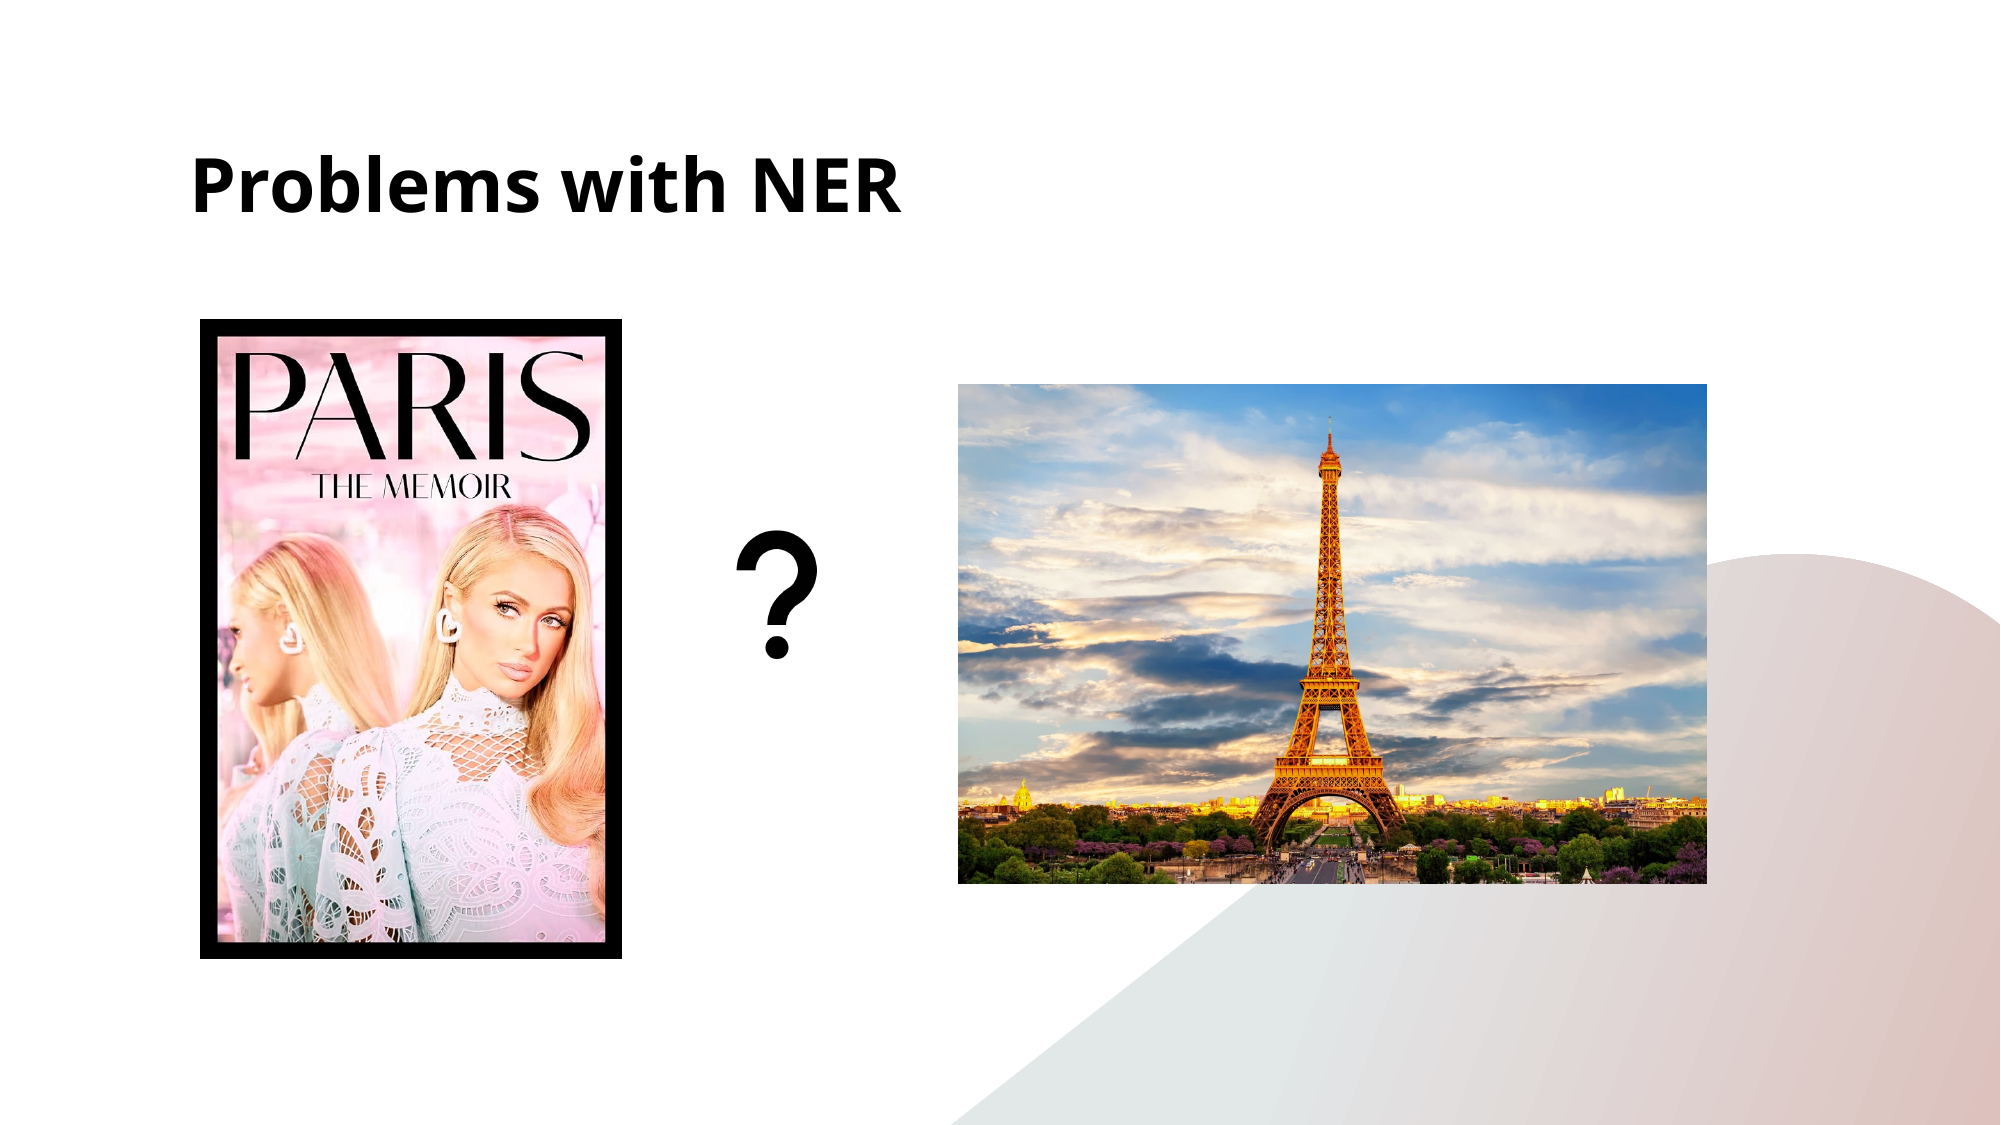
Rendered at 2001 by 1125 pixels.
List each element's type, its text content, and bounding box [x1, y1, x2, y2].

picture [200, 319, 622, 959]
picture [701, 519, 852, 670]
title Problems with NER [174, 128, 1114, 235]
picture [958, 384, 1707, 884]
